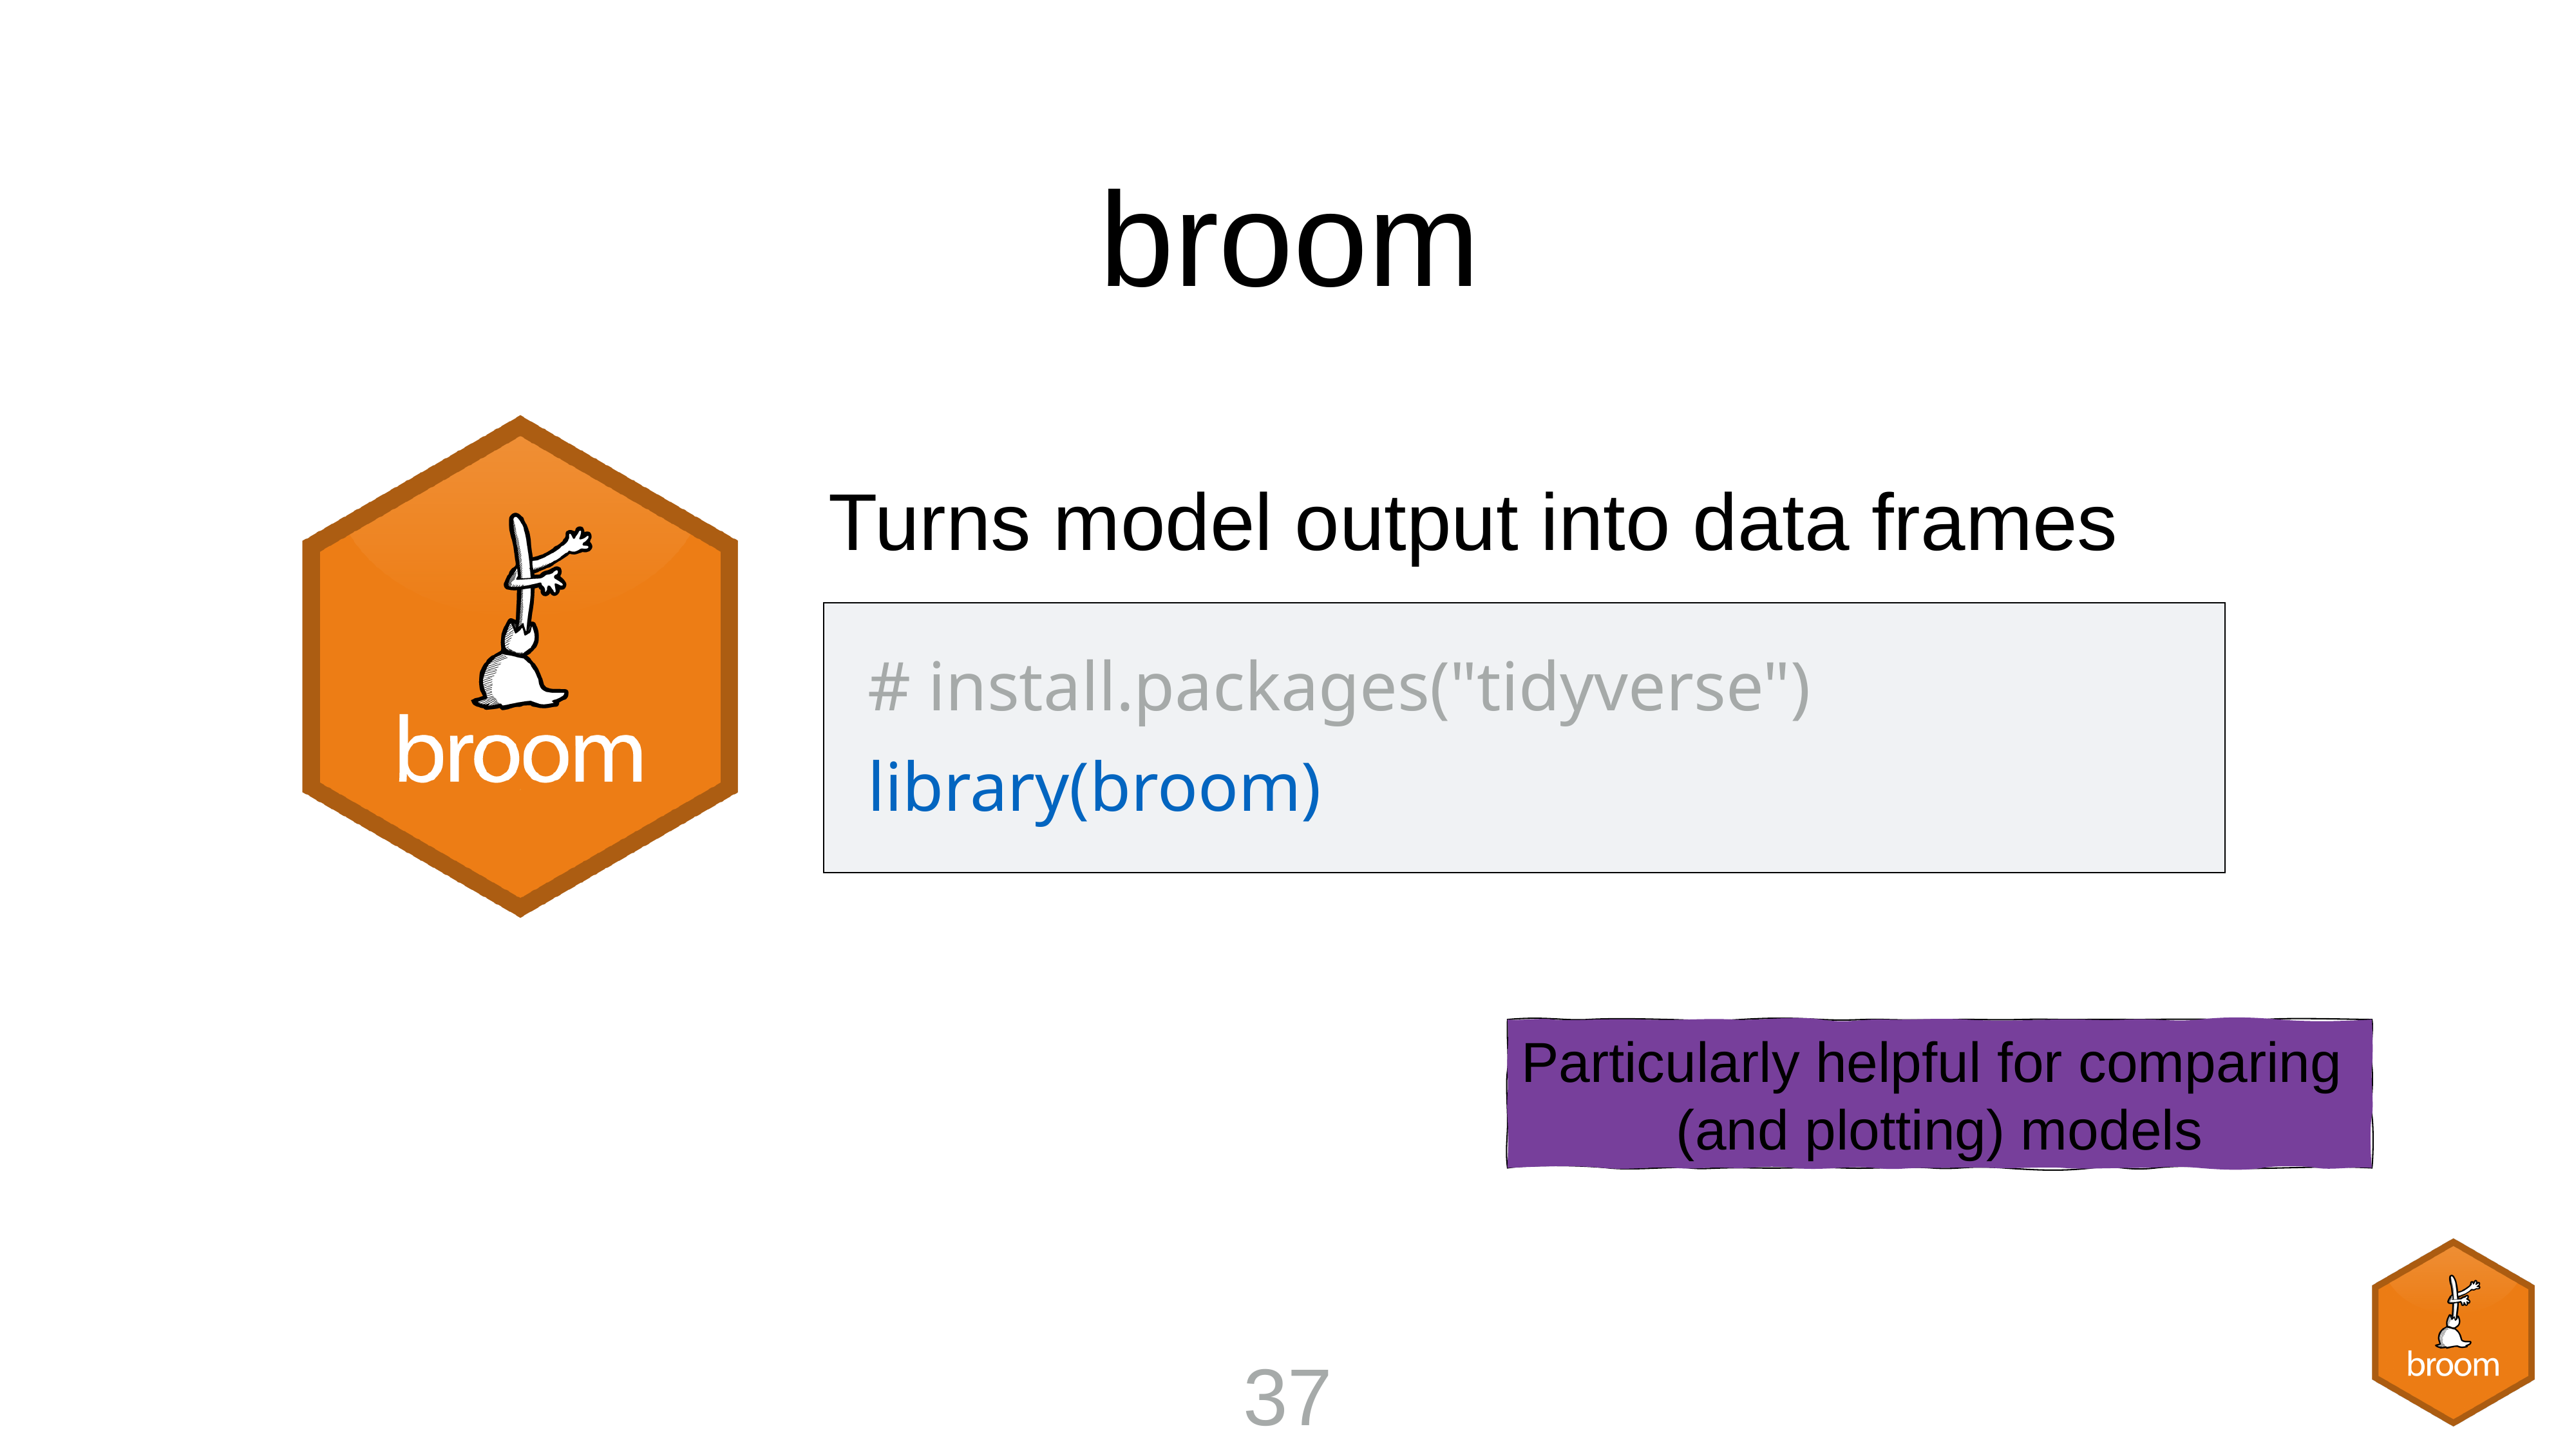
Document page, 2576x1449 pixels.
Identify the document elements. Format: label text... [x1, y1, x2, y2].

text_box 37 [1097, 1338, 1479, 1449]
text_box # install.packages("tidyverse") library(broom) [862, 638, 2265, 853]
text_box Turns model output into data frames [823, 404, 2240, 632]
picture [302, 413, 738, 919]
text_box [824, 603, 2225, 873]
picture [2371, 1238, 2535, 1427]
text_box broom [425, 106, 2155, 360]
text_box Particularly helpful for comparing (and plotting) models [1506, 1017, 2373, 1170]
